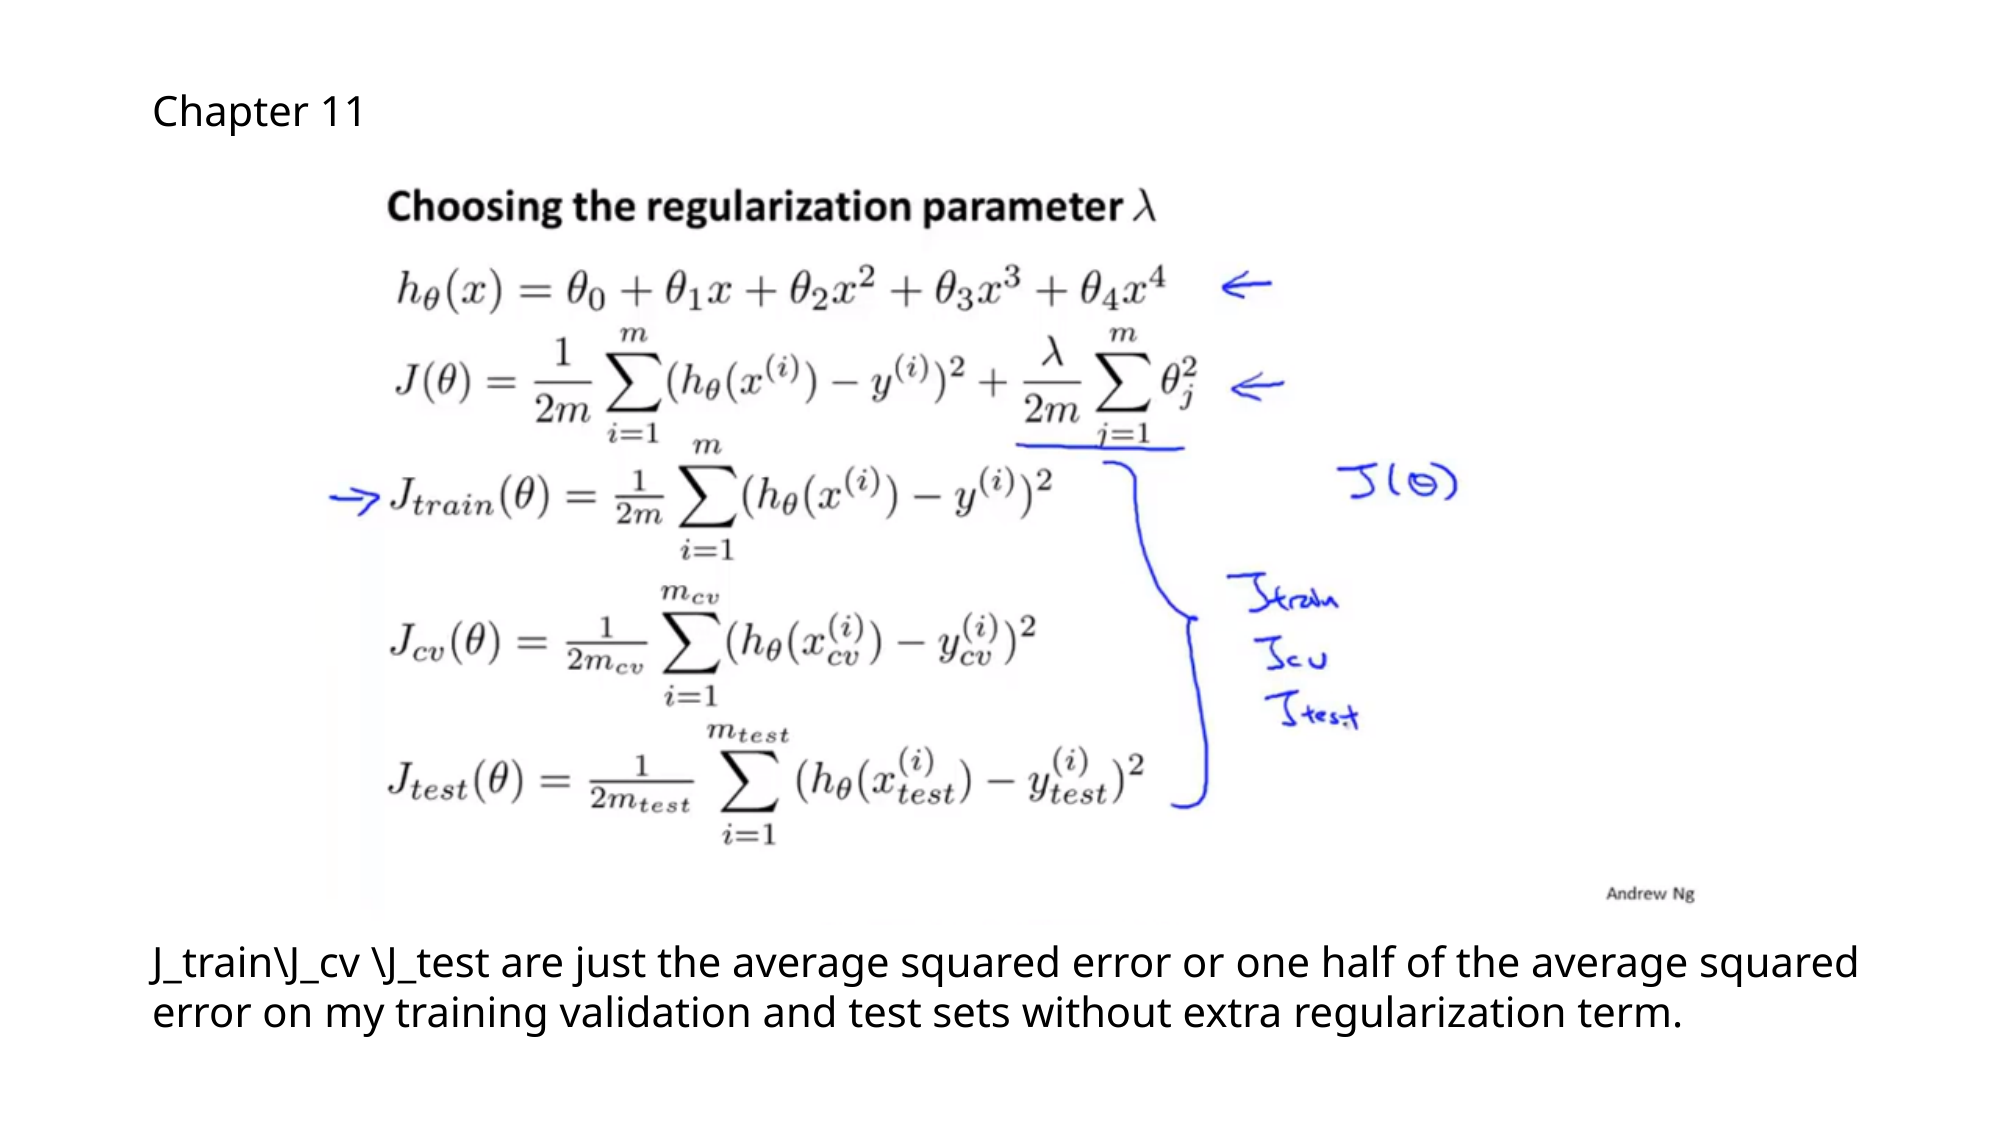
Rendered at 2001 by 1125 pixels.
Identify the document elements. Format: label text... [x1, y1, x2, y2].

picture [305, 135, 1759, 925]
text_box Chapter 11 J_train\J_cv \J_test are just the average squared error or one half of the average squared error on my training validation and test sets without extra regularization term. [137, 77, 1926, 1043]
